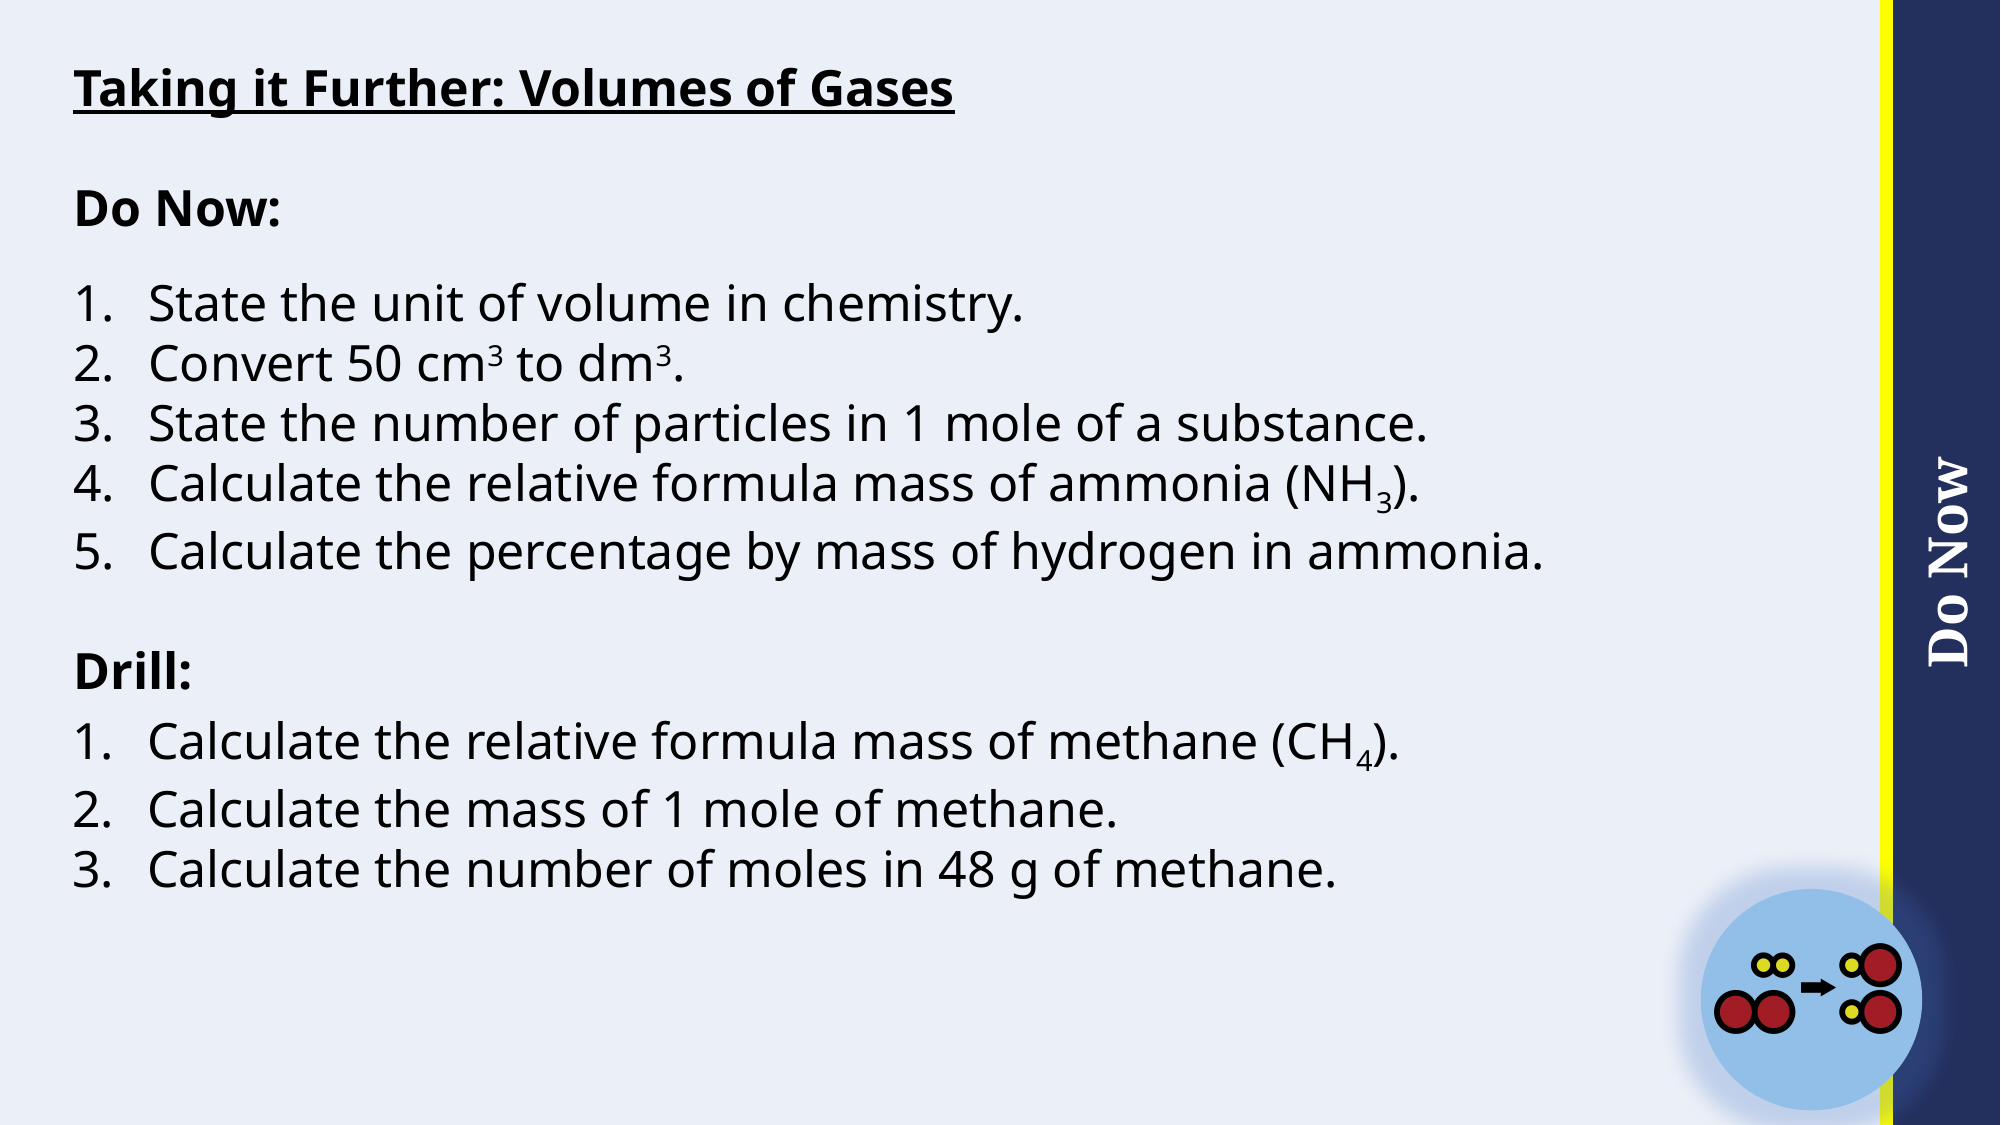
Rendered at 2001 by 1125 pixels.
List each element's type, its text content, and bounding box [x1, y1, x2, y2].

text_box Calculate the relative formula mass of methane (CH4). Calculate the mass of 1 mole of methane. Calculate the number of moles in 48 g of methane. [57, 702, 1680, 906]
picture [1714, 943, 1902, 1034]
text_box Taking it Further: Volumes of Gases Do Now: State the unit of volume in chemistry. Convert 50 cm3 to dm3. State the number of particles in 1 mole of a substance. Calculate the relative formula mass of ammonia (NH3). Calculate the percentage by mass of hydrogen in ammonia. Drill: [58, 48, 1885, 707]
